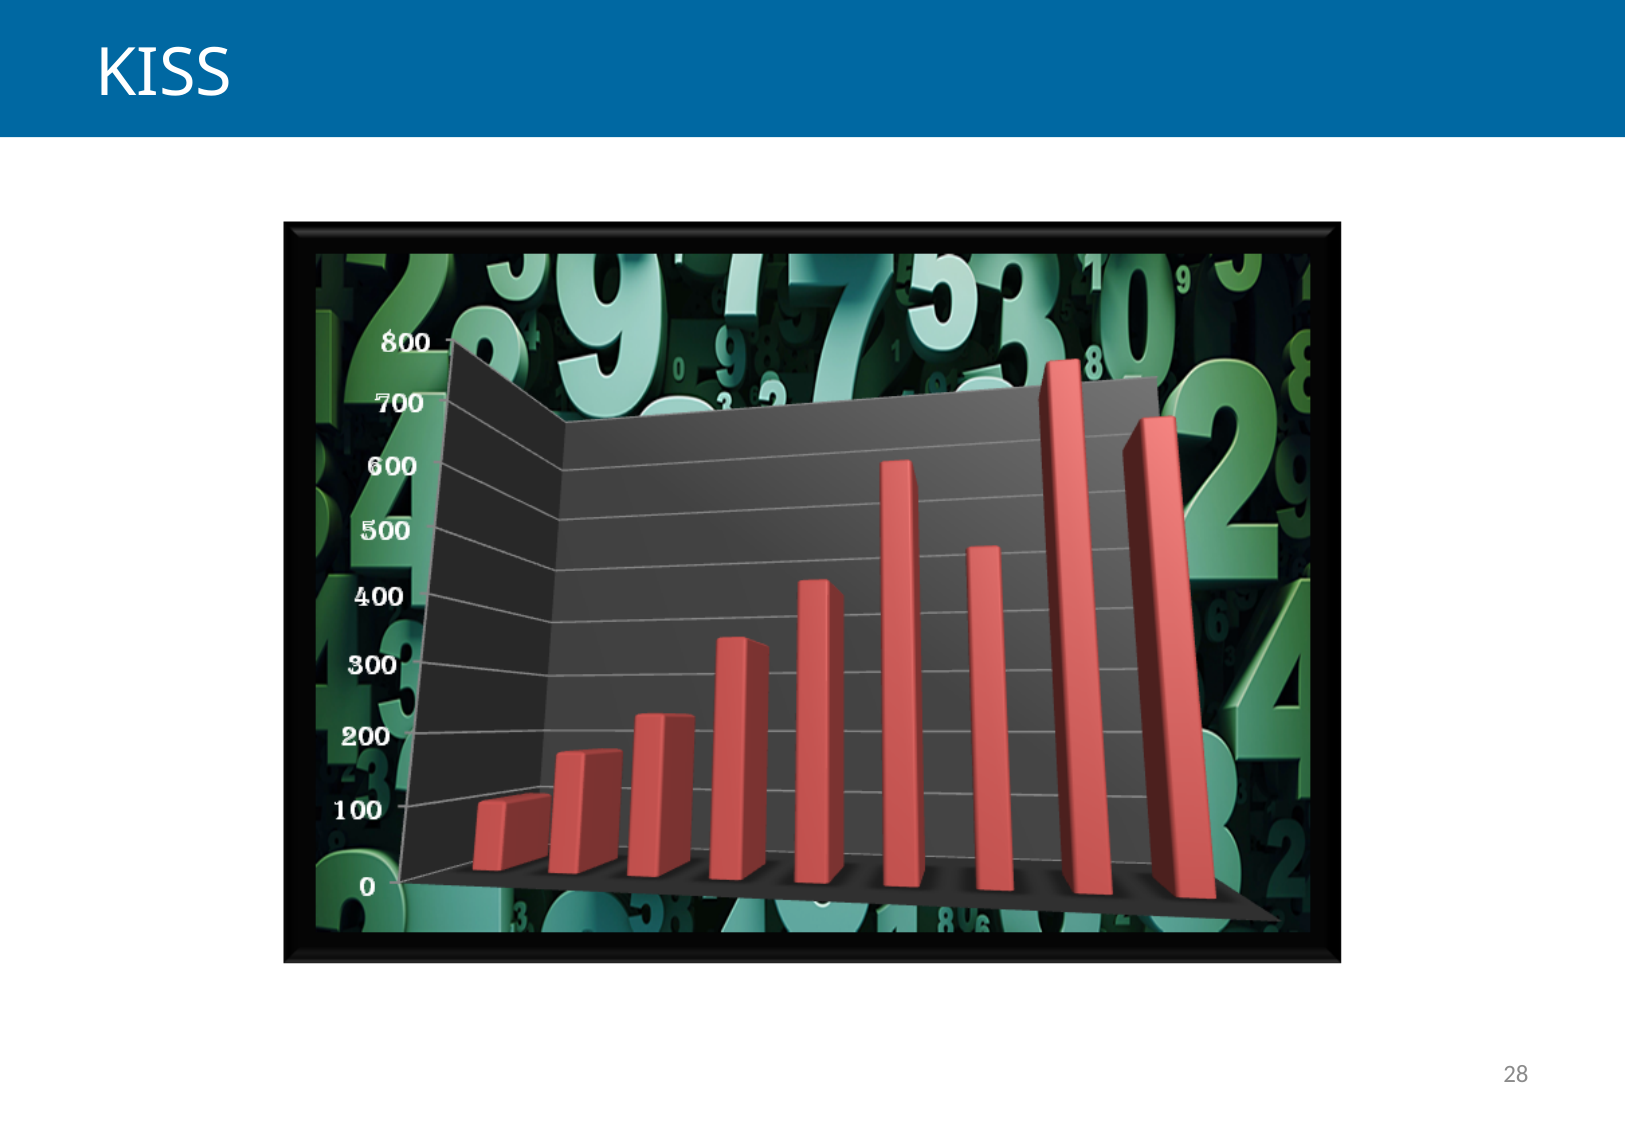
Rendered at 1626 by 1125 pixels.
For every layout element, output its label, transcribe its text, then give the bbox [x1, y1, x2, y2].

title KISS [80, 0, 1543, 138]
slide_number 28 [1164, 1042, 1544, 1103]
picture [281, 219, 1345, 966]
